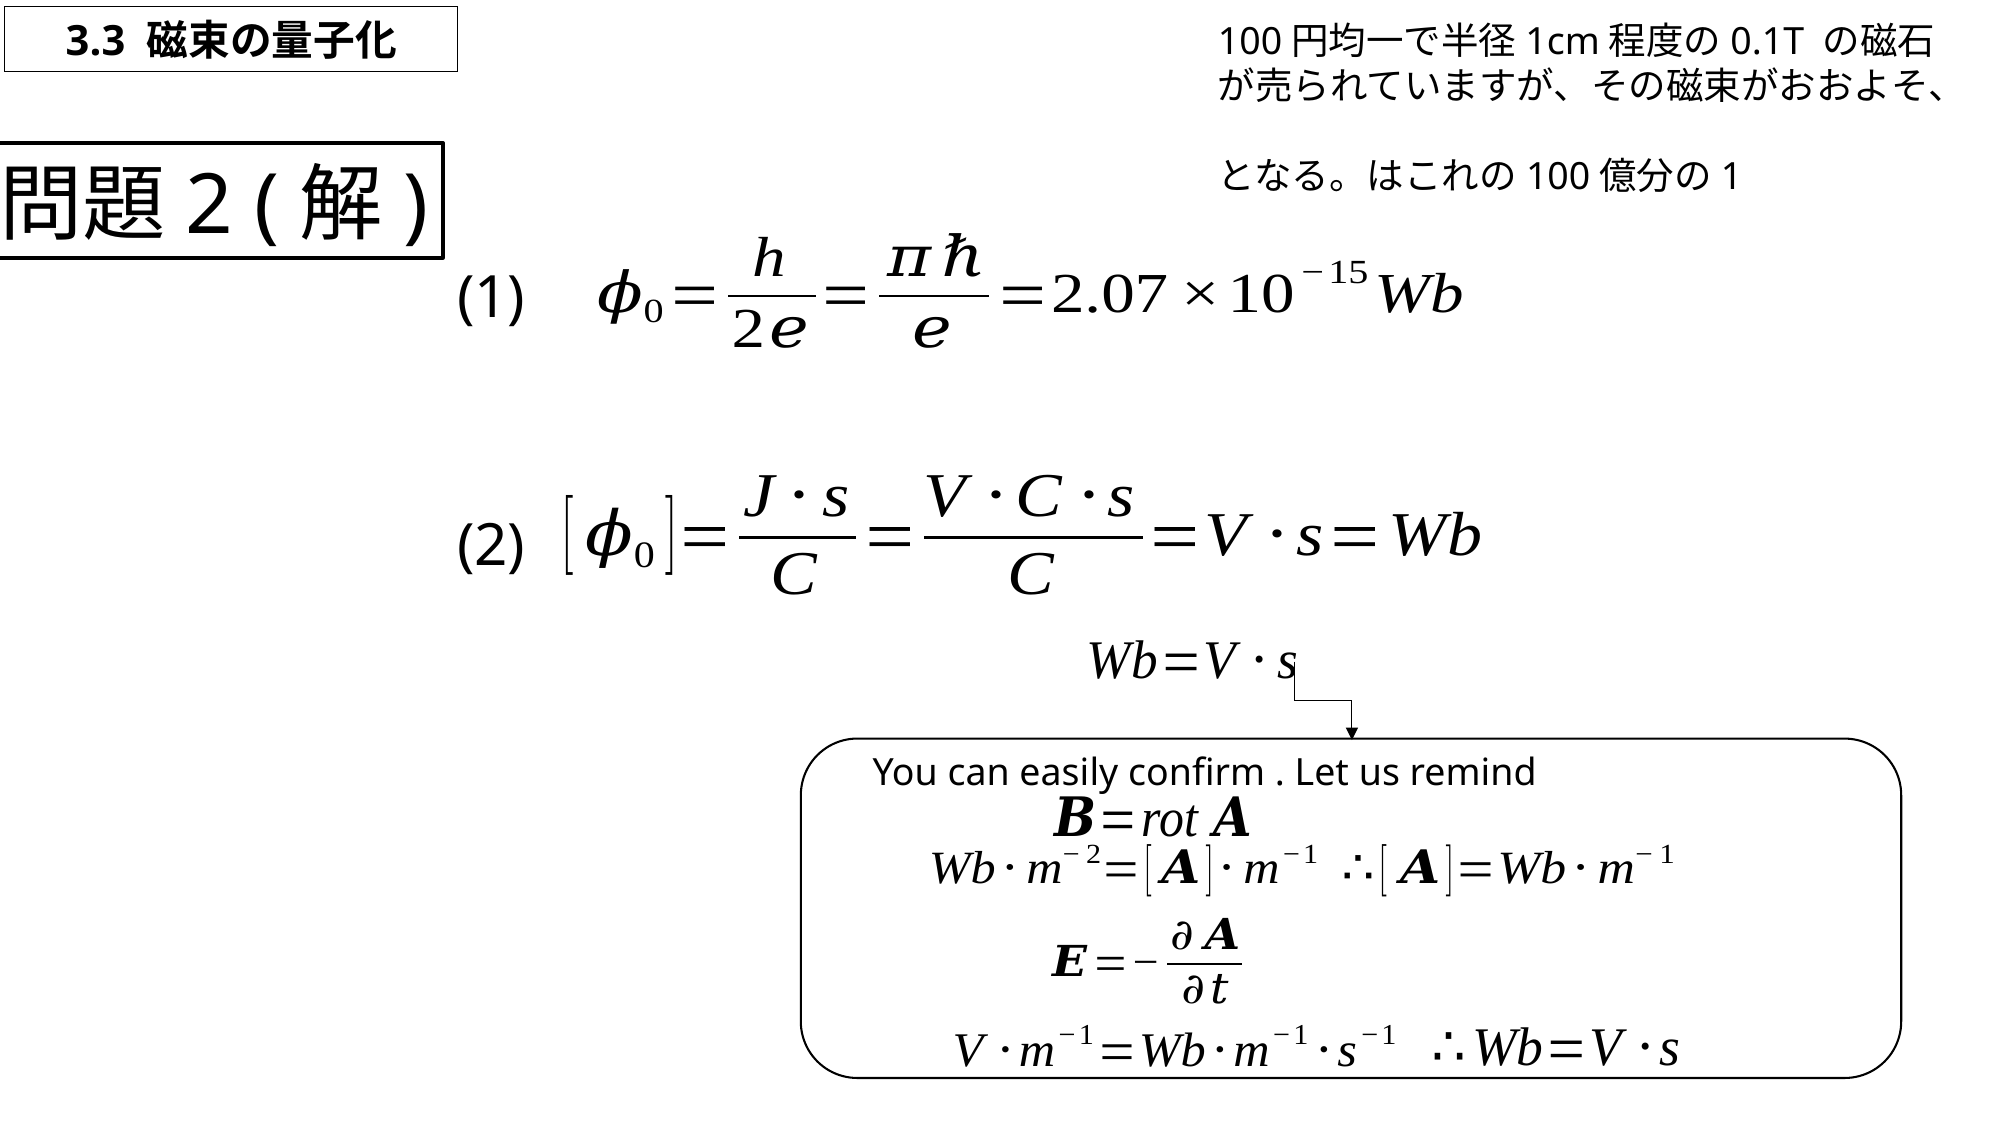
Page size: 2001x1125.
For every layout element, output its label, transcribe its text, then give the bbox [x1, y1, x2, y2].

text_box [1284, 672, 1363, 730]
text_box 3.3 磁束の量子化 [4, 6, 458, 72]
text_box (1) [442, 251, 541, 337]
text_box 問題2 (解) [0, 143, 443, 258]
text_box (2) [442, 499, 541, 585]
text_box [799, 737, 1903, 1080]
